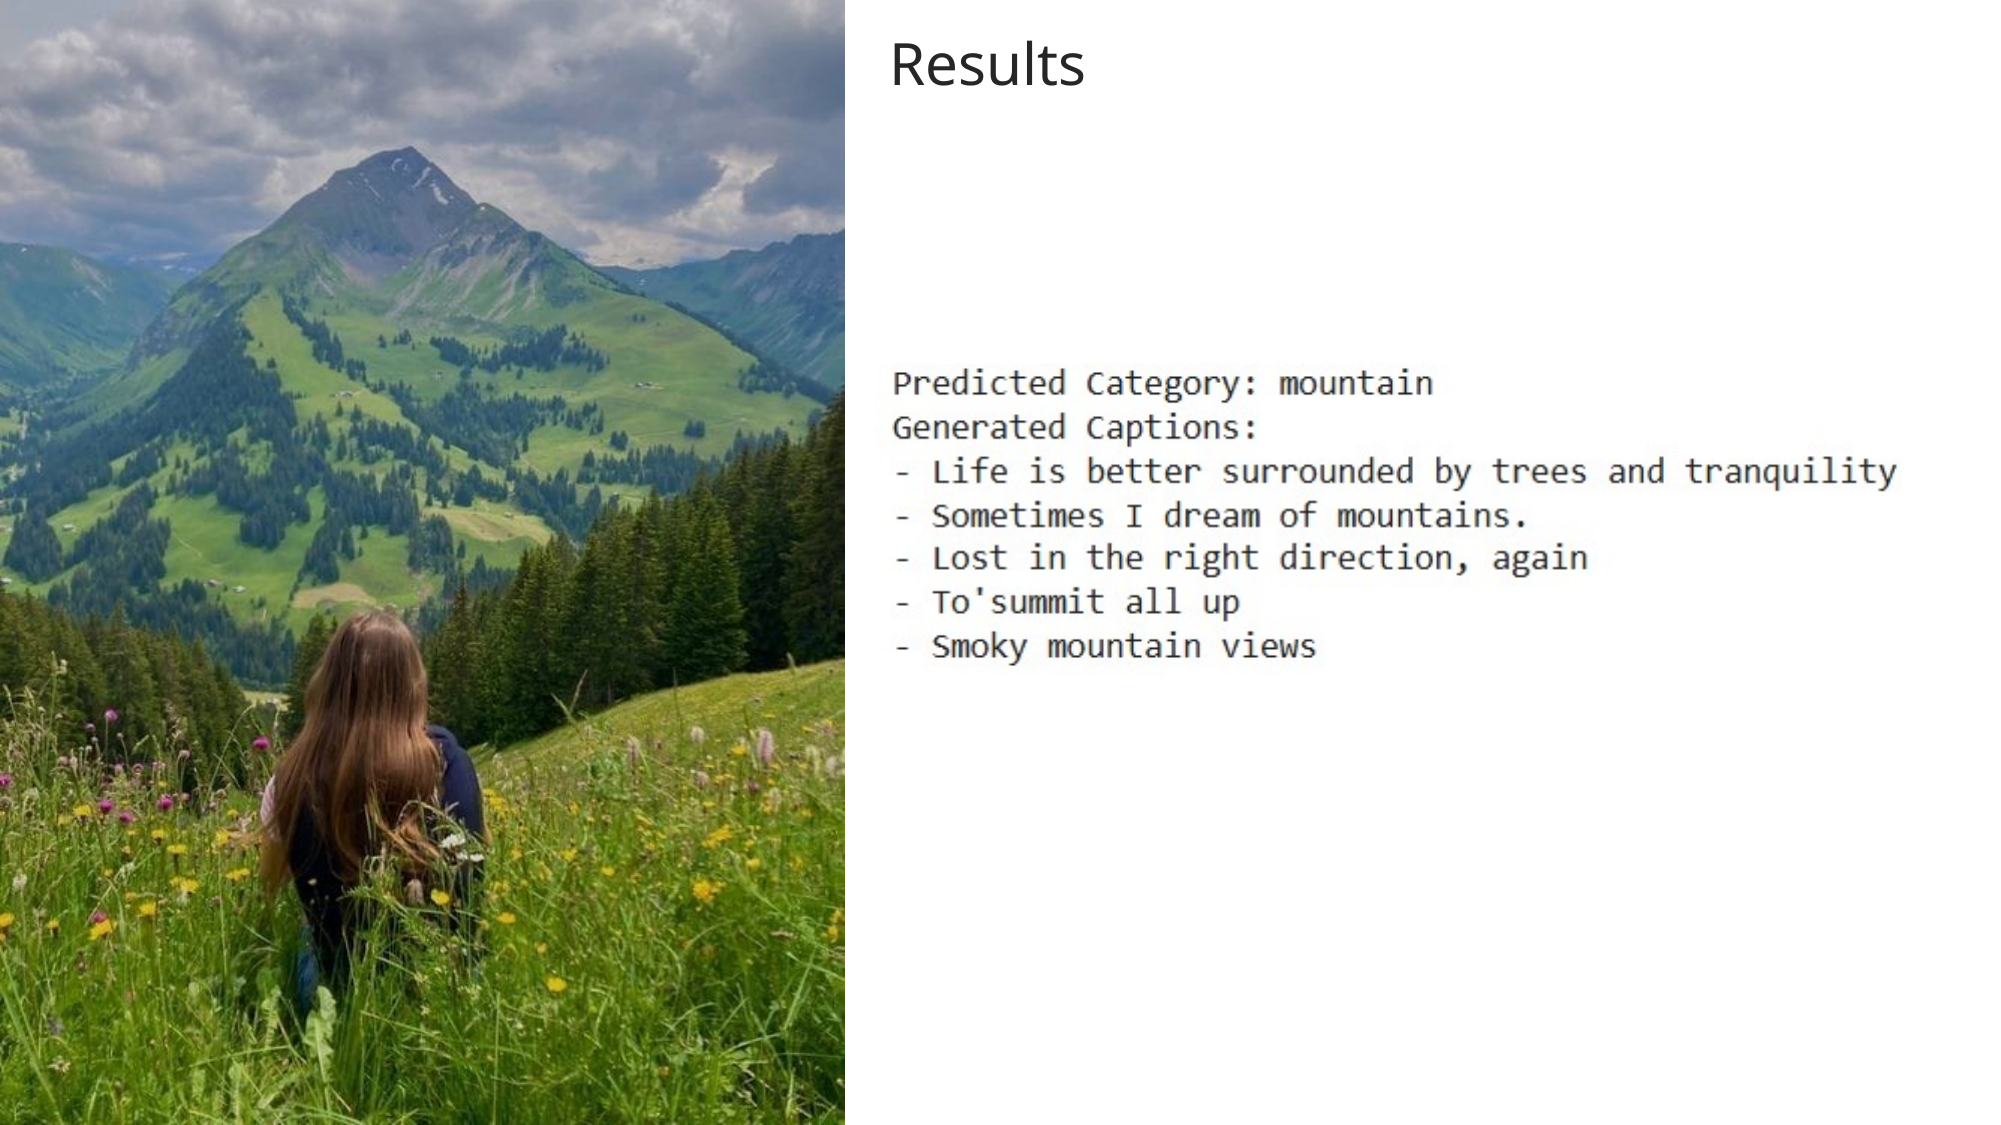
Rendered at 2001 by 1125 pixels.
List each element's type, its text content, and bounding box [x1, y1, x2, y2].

text_box Results [874, 19, 1599, 105]
picture [875, 363, 1933, 676]
picture [0, 0, 845, 1125]
